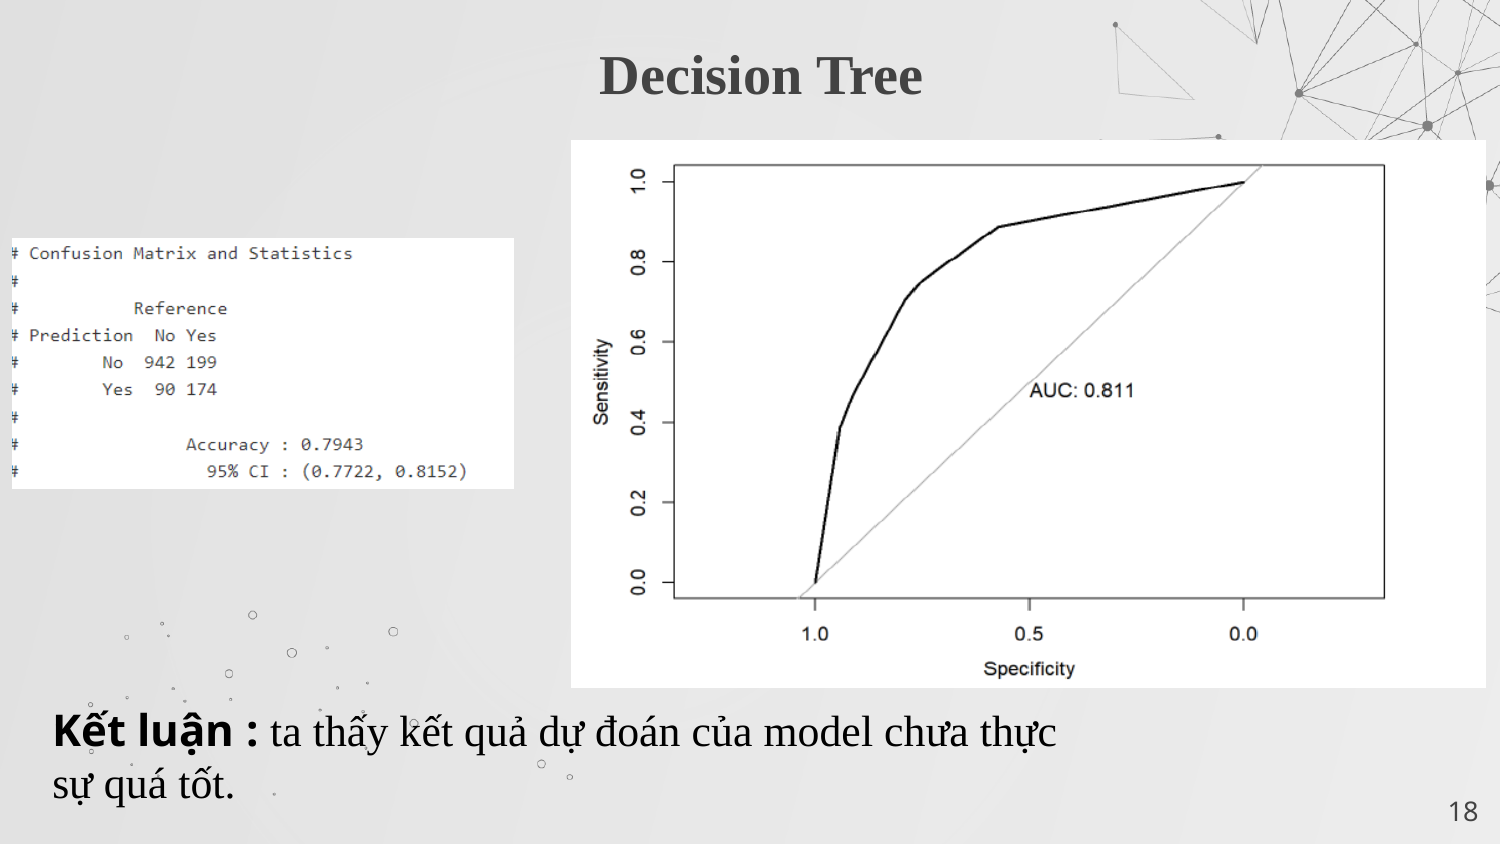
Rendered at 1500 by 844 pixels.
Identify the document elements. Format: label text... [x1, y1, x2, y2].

slide_number ‹#› [1403, 779, 1494, 844]
text_box Kết luận : ta thấy kết quả dự đoán của model chưa thực sự quá tốt. [37, 687, 1096, 823]
picture [0, 0, 1500, 844]
title Decision Tree [333, 23, 1190, 179]
